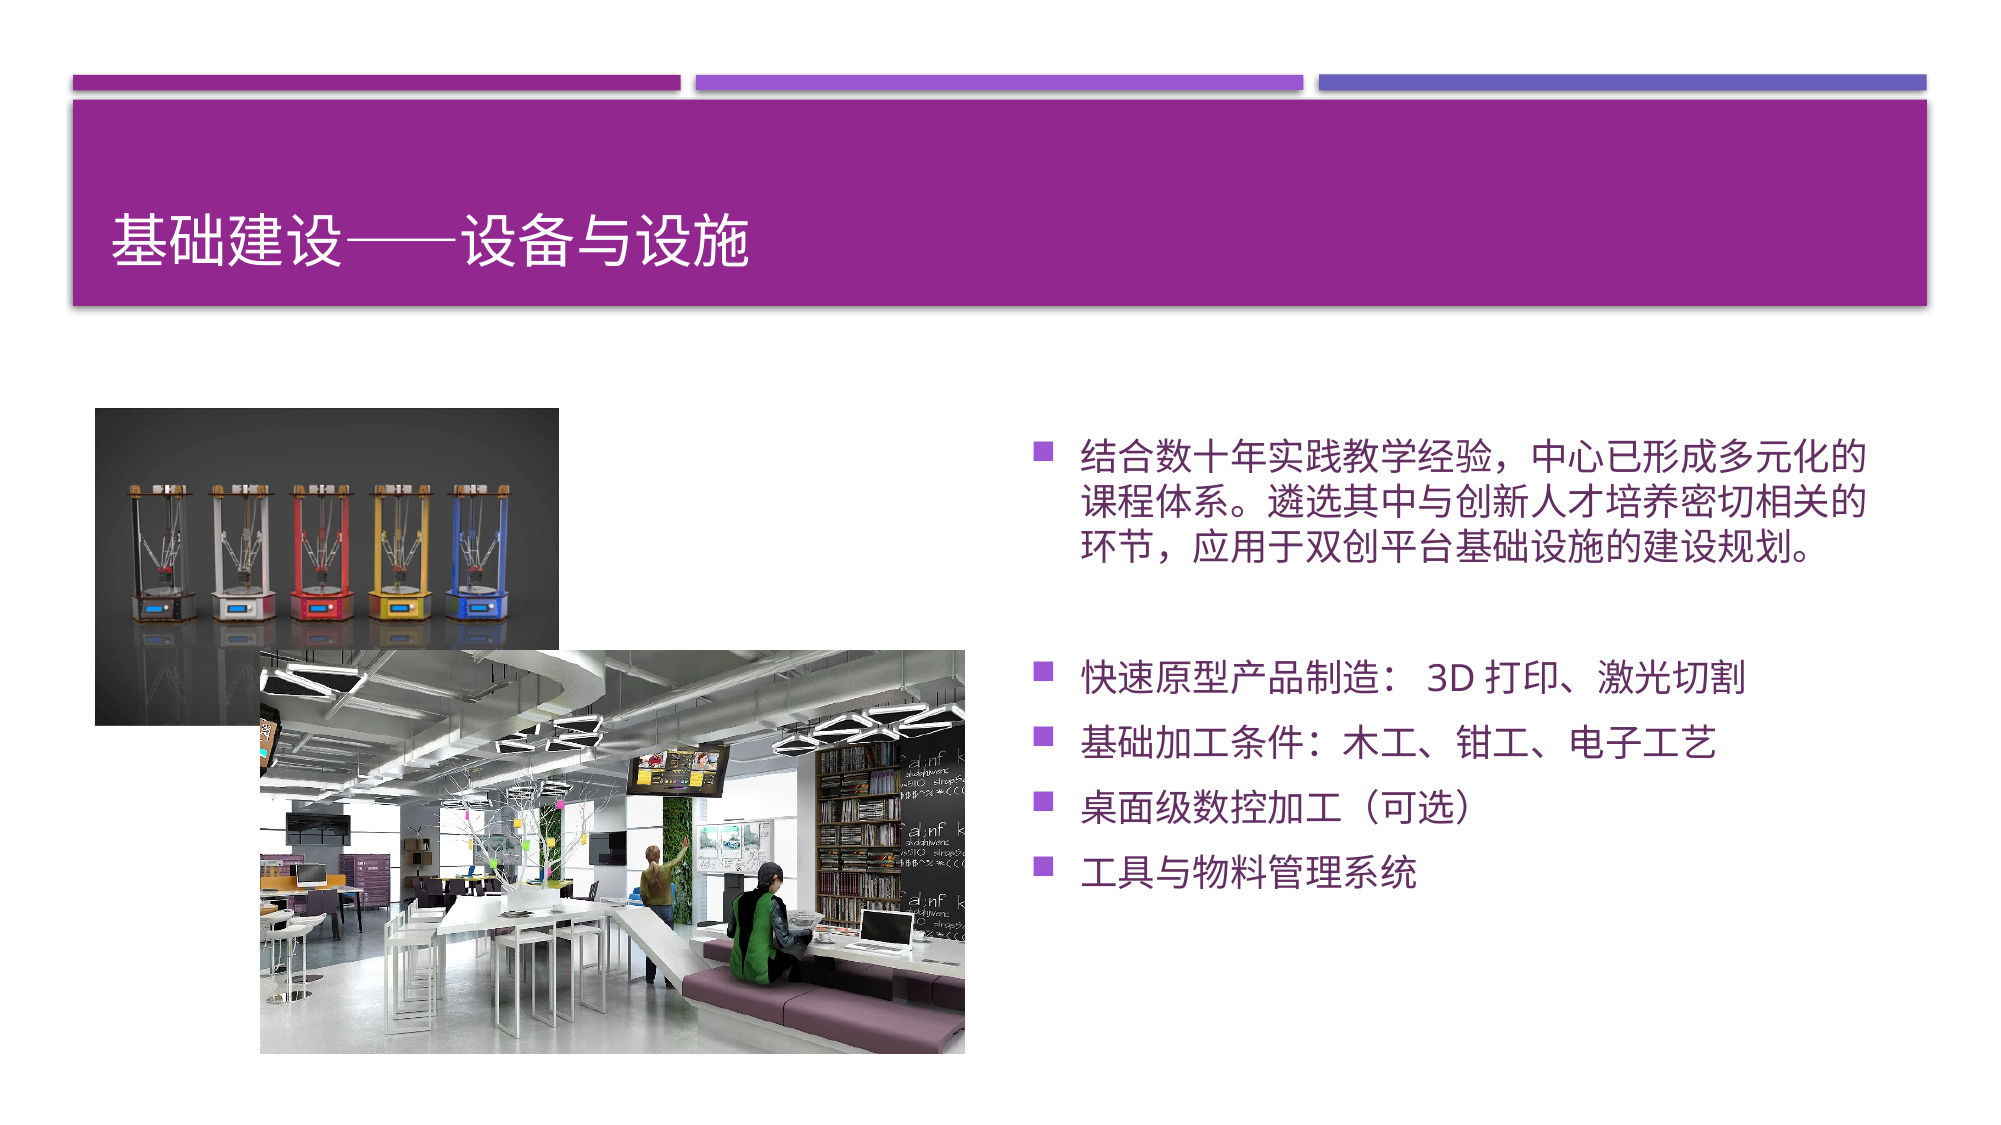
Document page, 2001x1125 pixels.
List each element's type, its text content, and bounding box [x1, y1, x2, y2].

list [94, 407, 559, 727]
picture [259, 649, 966, 1055]
title 基础建设——设备与设施 [95, 119, 1905, 282]
list 结合数十年实践教学经验，中心已形成多元化的课程体系。遴选其中与创新人才培养密切相关的环节，应用于双创平台基础设施的建设规划。 快速原型产品制造：3D打印、激光切割 基础加工条件：木工、钳工、电子工艺 桌面级数控加工（可选） 工具与物料管理系统 [1015, 365, 1905, 962]
